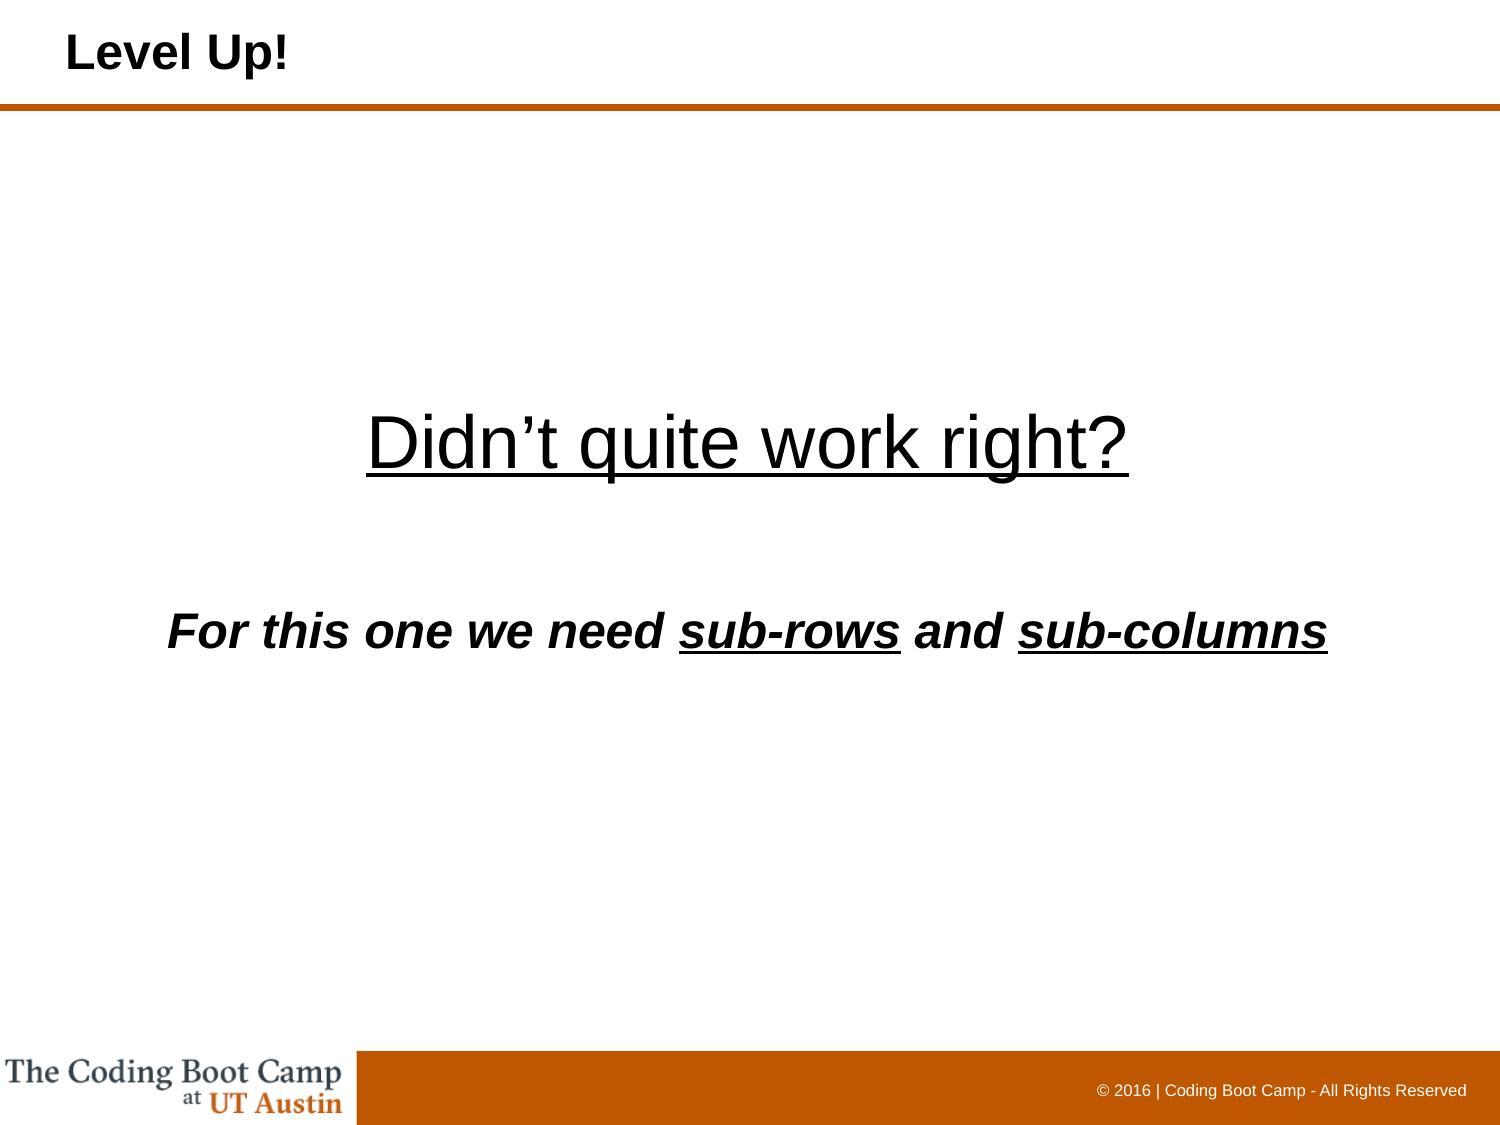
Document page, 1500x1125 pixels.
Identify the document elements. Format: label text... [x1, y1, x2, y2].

title Level Up! [50, 0, 948, 108]
picture [0, 1050, 357, 1125]
text_box Didn’t quite work right? For this one we need sub-rows and sub-columns [72, 386, 1423, 510]
